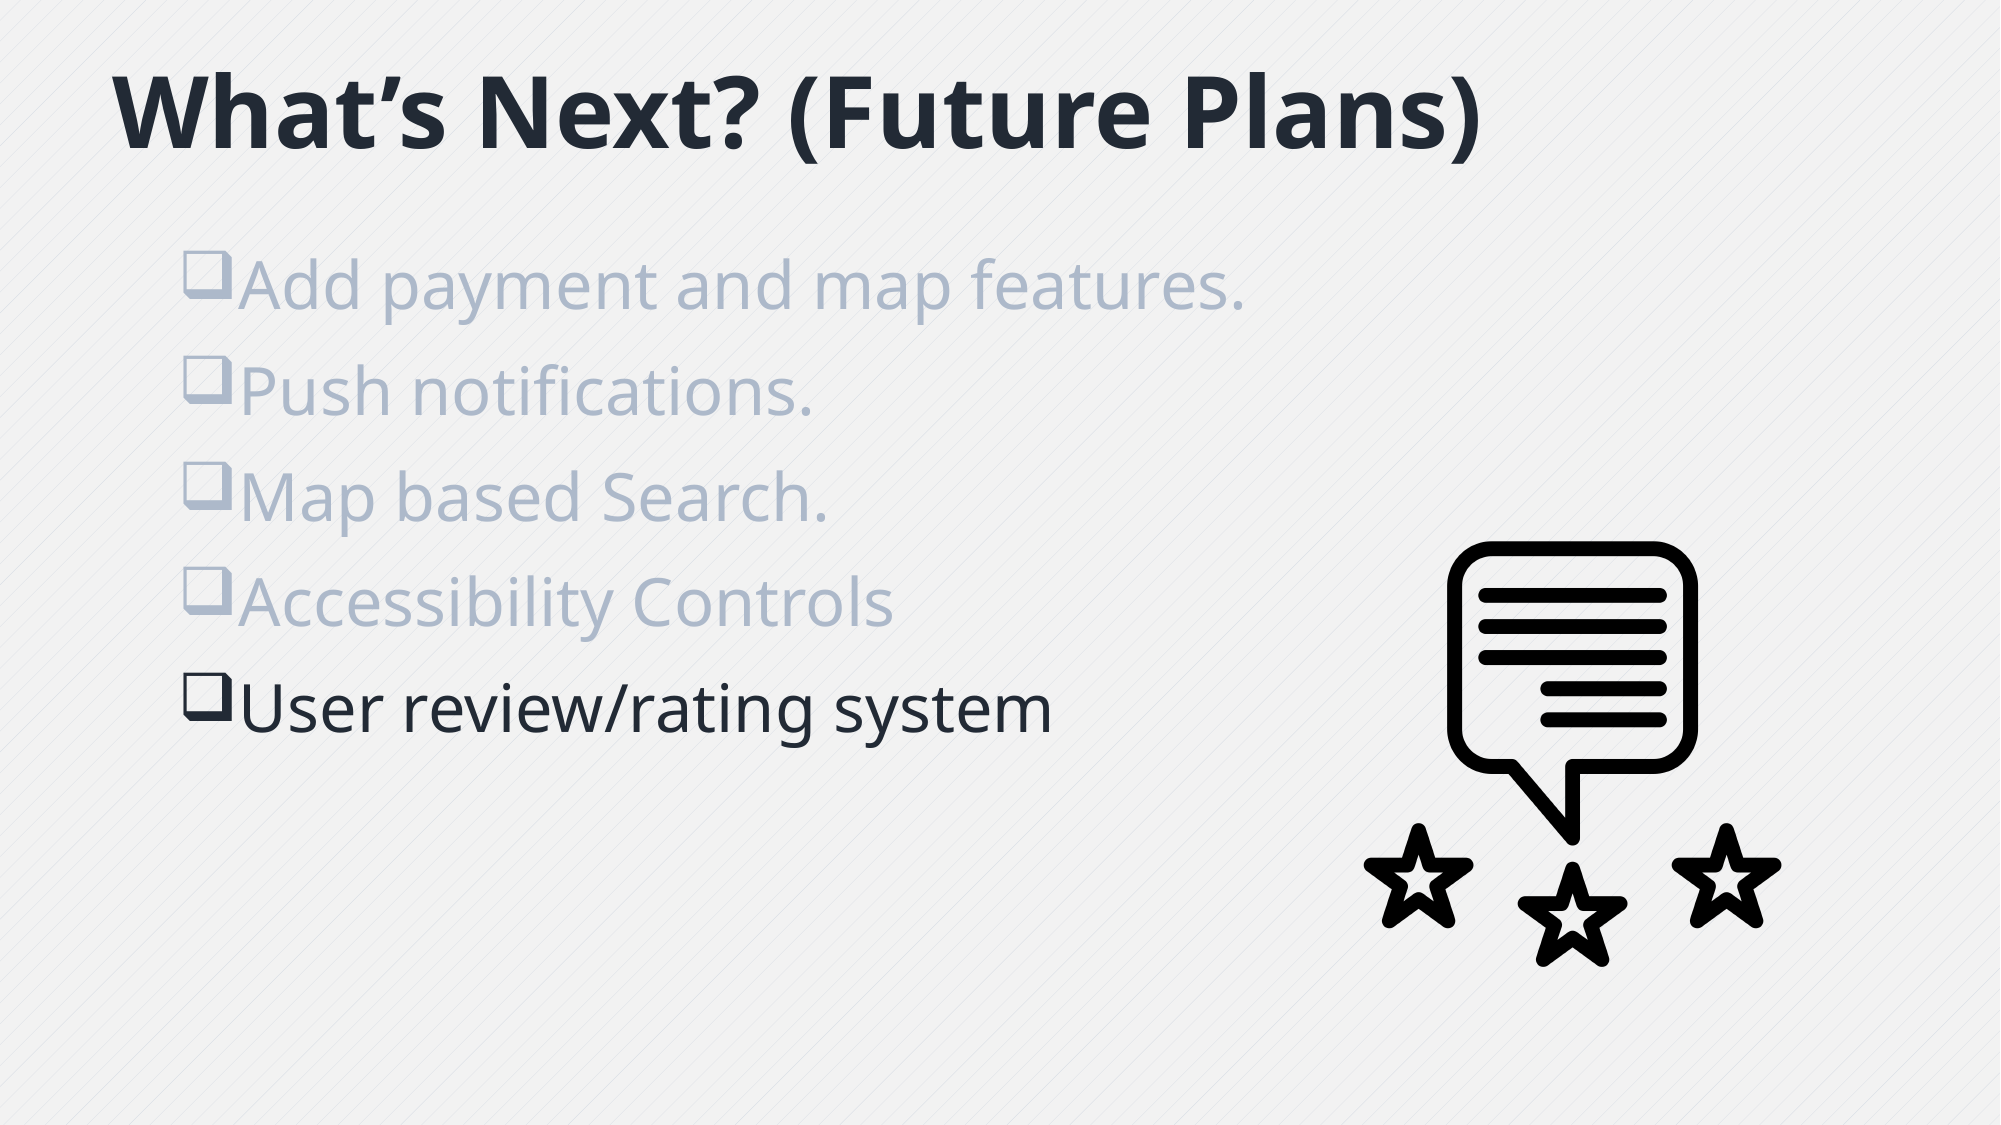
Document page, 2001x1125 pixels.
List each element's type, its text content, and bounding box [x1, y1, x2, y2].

picture [1334, 515, 1811, 993]
text_box Accessibility Controls [164, 552, 1334, 648]
text_box Map based Search. [164, 447, 1426, 542]
text_box User review/rating system [164, 658, 1334, 753]
text_box Push notifications. [163, 341, 1425, 437]
text_box Add payment and map features. [163, 235, 1425, 331]
text_box What’s Next? (Future Plans) [71, 41, 1524, 177]
